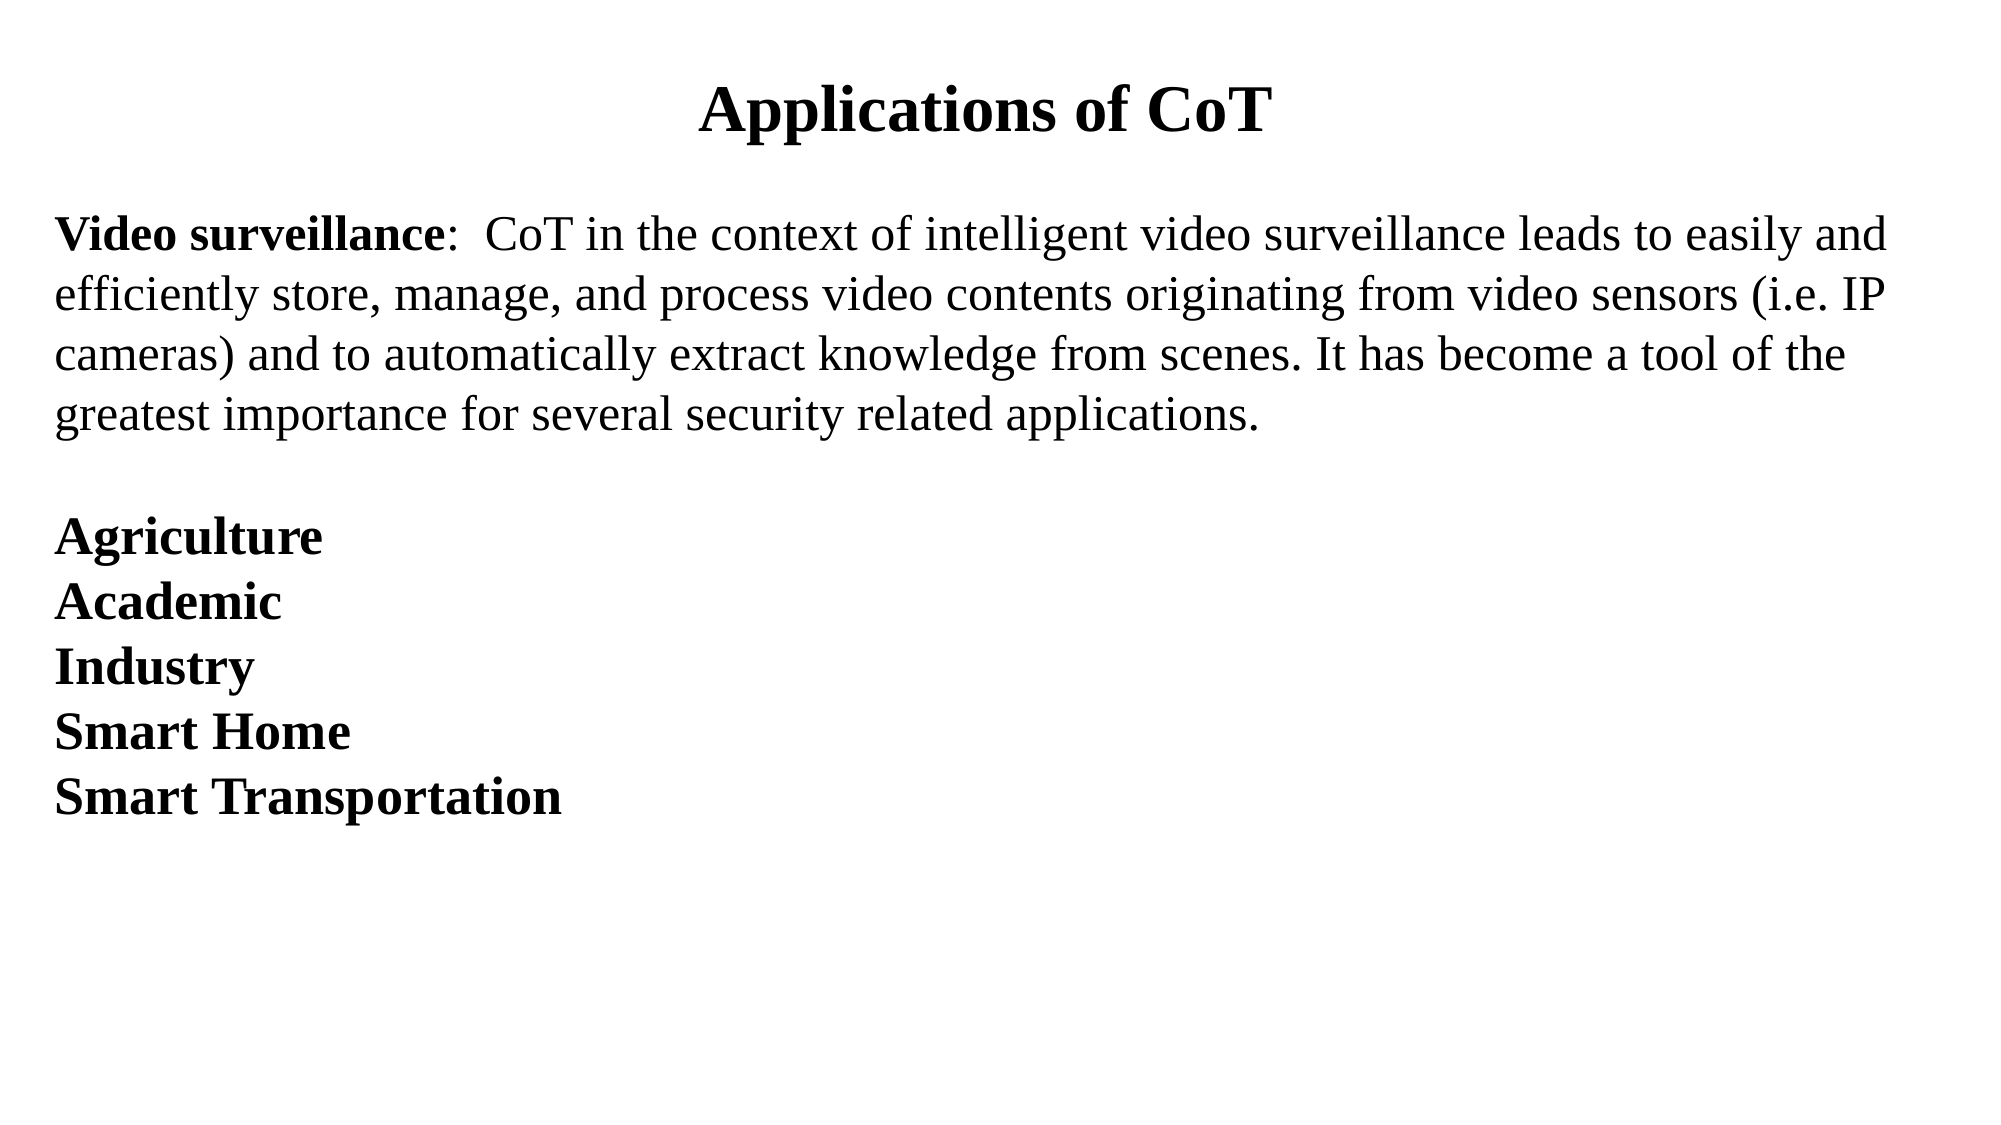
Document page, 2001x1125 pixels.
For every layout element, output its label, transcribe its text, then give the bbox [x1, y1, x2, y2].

text_box Applications of CoT [18, 57, 1969, 153]
text_box Video surveillance: CoT in the context of intelligent video surveillance leads to easily and efficiently store, manage, and process video contents originating from video sensors (i.e. IP cameras) and to automatically extract knowledge from scenes. It has become a tool of the greatest importance for several security related applications. Agriculture Academic Industry Smart Home Smart Transportation [39, 192, 1958, 1090]
